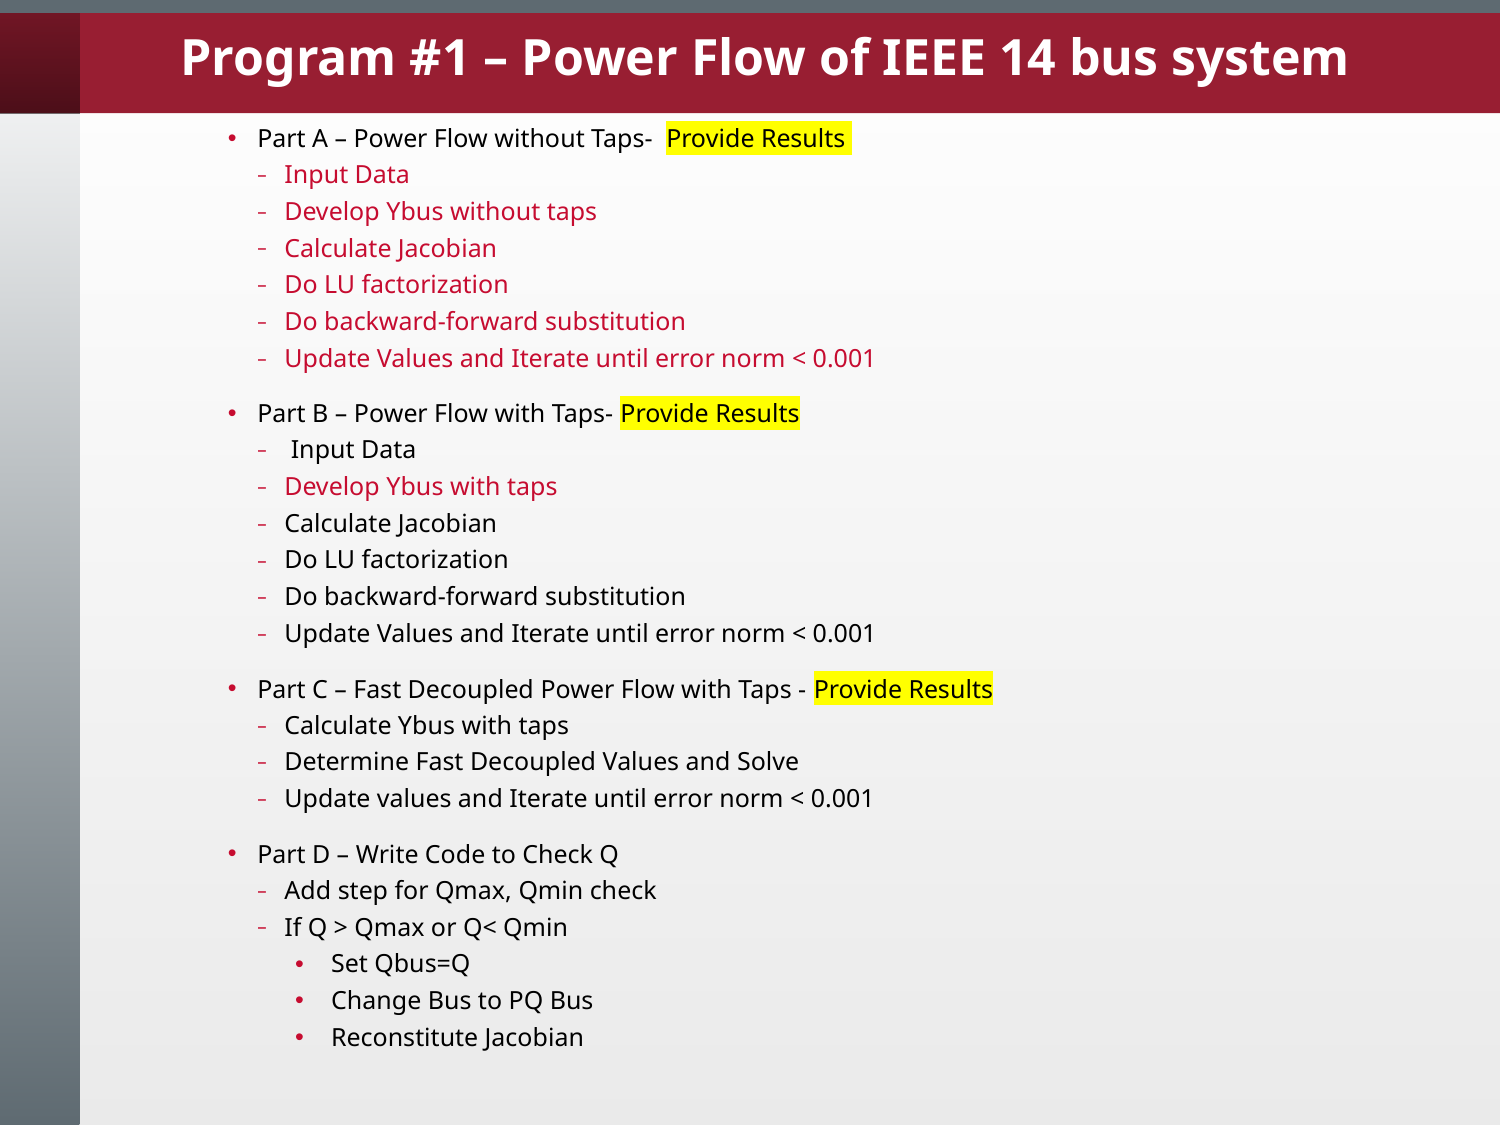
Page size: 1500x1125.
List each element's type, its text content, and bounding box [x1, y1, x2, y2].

text_box Program #1 – Power Flow of IEEE 14 bus system [53, 24, 1477, 94]
list Part A – Power Flow without Taps- Provide Results Input Data Develop Ybus without taps Calculate Jacobian Do LU factorization Do backward-forward substitution Update Values and Iterate until error norm < 0.001 Part B – Power Flow with Taps- Provide Results Input Data Develop Ybus with taps Calculate Jacobian Do LU factorization Do backward-forward substitution Update Values and Iterate until error norm < 0.001 Part C – Fast Decoupled Power Flow with Taps - Provide Results Calculate Ybus with taps Determine Fast Decoupled Values and Solve Update values and Iterate until error norm < 0.001 Part D – Write Code to Check Q Add step for Qmax, Qmin check If Q > Qmax or Q< Qmin Set Qbus=Q Change Bus to PQ Bus Reconstitute Jacobian [0, 115, 1235, 1125]
